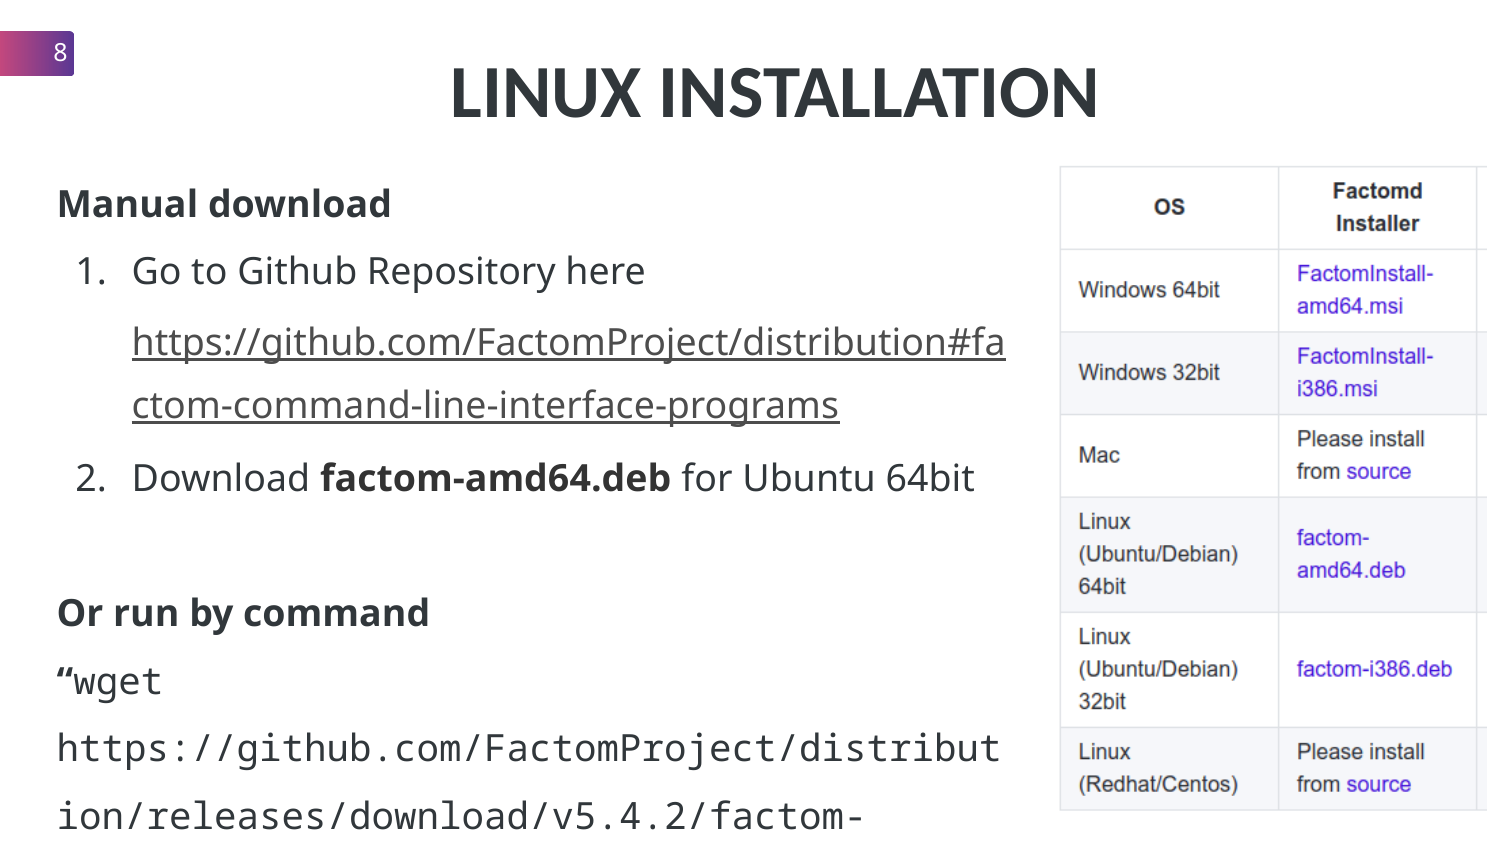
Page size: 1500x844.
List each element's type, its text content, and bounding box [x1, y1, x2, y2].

slide_number ‹#› [0, 31, 75, 77]
text_box Manual download Go to Github Repository here https://github.com/FactomProject/distribution#factom-command-line-interface-programs Download factom-amd64.deb for Ubuntu 64bit Or run by command “wget https://github.com/FactomProject/distribution/releases/download/v5.4.2/factom-amd64.deb” [41, 179, 1039, 819]
text_box LINUX INSTALLATION [326, 31, 1225, 144]
picture [1053, 154, 1487, 819]
